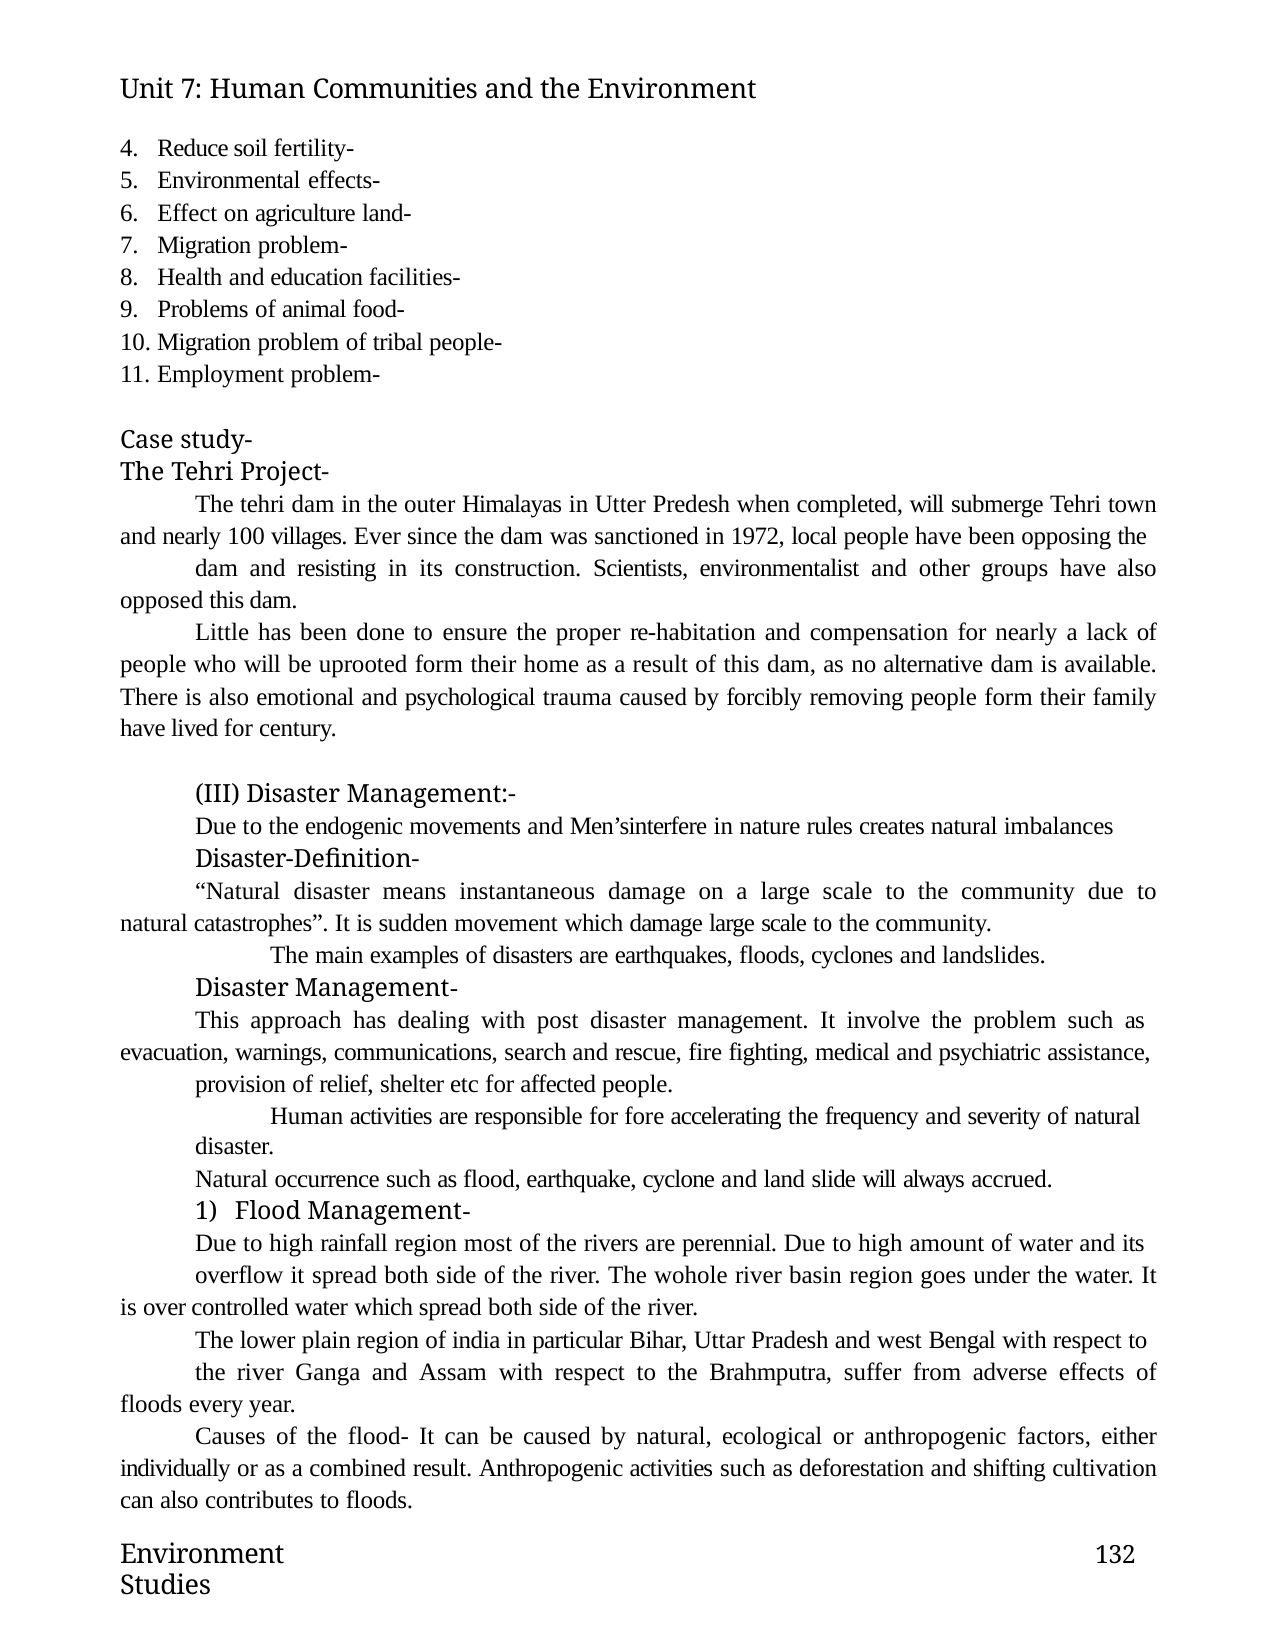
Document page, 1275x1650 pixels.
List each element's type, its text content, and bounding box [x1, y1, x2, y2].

slide_number 132 [1088, 1539, 1137, 1650]
footer Environment Studies [117, 1538, 365, 1650]
text_box Unit 7: Human Communities and the Environment Reduce soil fertility- Environmental effects- Effect on agriculture land- Migration problem- Health and education facilities- Problems of animal food- Migration problem of tribal people- Employment problem- Case study- The Tehri Project- The tehri dam in the outer Himalayas in Utter Predesh when completed, will submerge Tehri town and nearly 100 villages. Ever since the dam was sanctioned in 1972, local people have been opposing the dam and resisting in its construction. Scientists, environmentalist and other groups have also opposed this dam. Little has been done to ensure the proper re-habitation and compensation for nearly a lack of people who will be uprooted form their home as a result of this dam, as no alternative dam is available. There is also emotional and psychological trauma caused by forcibly removing people form their family have lived for century. (III) Disaster Management:- Due to the endogenic movements and Men’sinterfere in nature rules creates natural imbalances Disaster-Definition- “Natural disaster means instantaneous damage on a large scale to the community due to natural catastrophes”. It is sudden movement which damage large scale to the community. The main examples of disasters are earthquakes, floods, cyclones and landslides. Disaster Management- This approach has dealing with post disaster management. It involve the problem such as evacuation, warnings, communications, search and rescue, fire fighting, medical and psychiatric assistance, provision of relief, shelter etc for affected people. Human activities are responsible for fore accelerating the frequency and severity of natural disaster. Natural occurrence such as flood, earthquake, cyclone and land slide will always accrued. 1) Flood Management- Due to high rainfall region most of the rivers are perennial. Due to high amount of water and its overflow it spread both side of the river. The wohole river basin region goes under the water. It is over controlled water which spread both side of the river. The lower plain region of india in particular Bihar, Uttar Pradesh and west Bengal with respect to the river Ganga and Assam with respect to the Brahmputra, suffer from adverse effects of floods every year. Causes of the flood- It can be caused by natural, ecological or anthropogenic factors, either individually or as a combined result. Anthropogenic activities such as deforestation and shifting cultivation can also contributes to floods. [117, 69, 1158, 1514]
